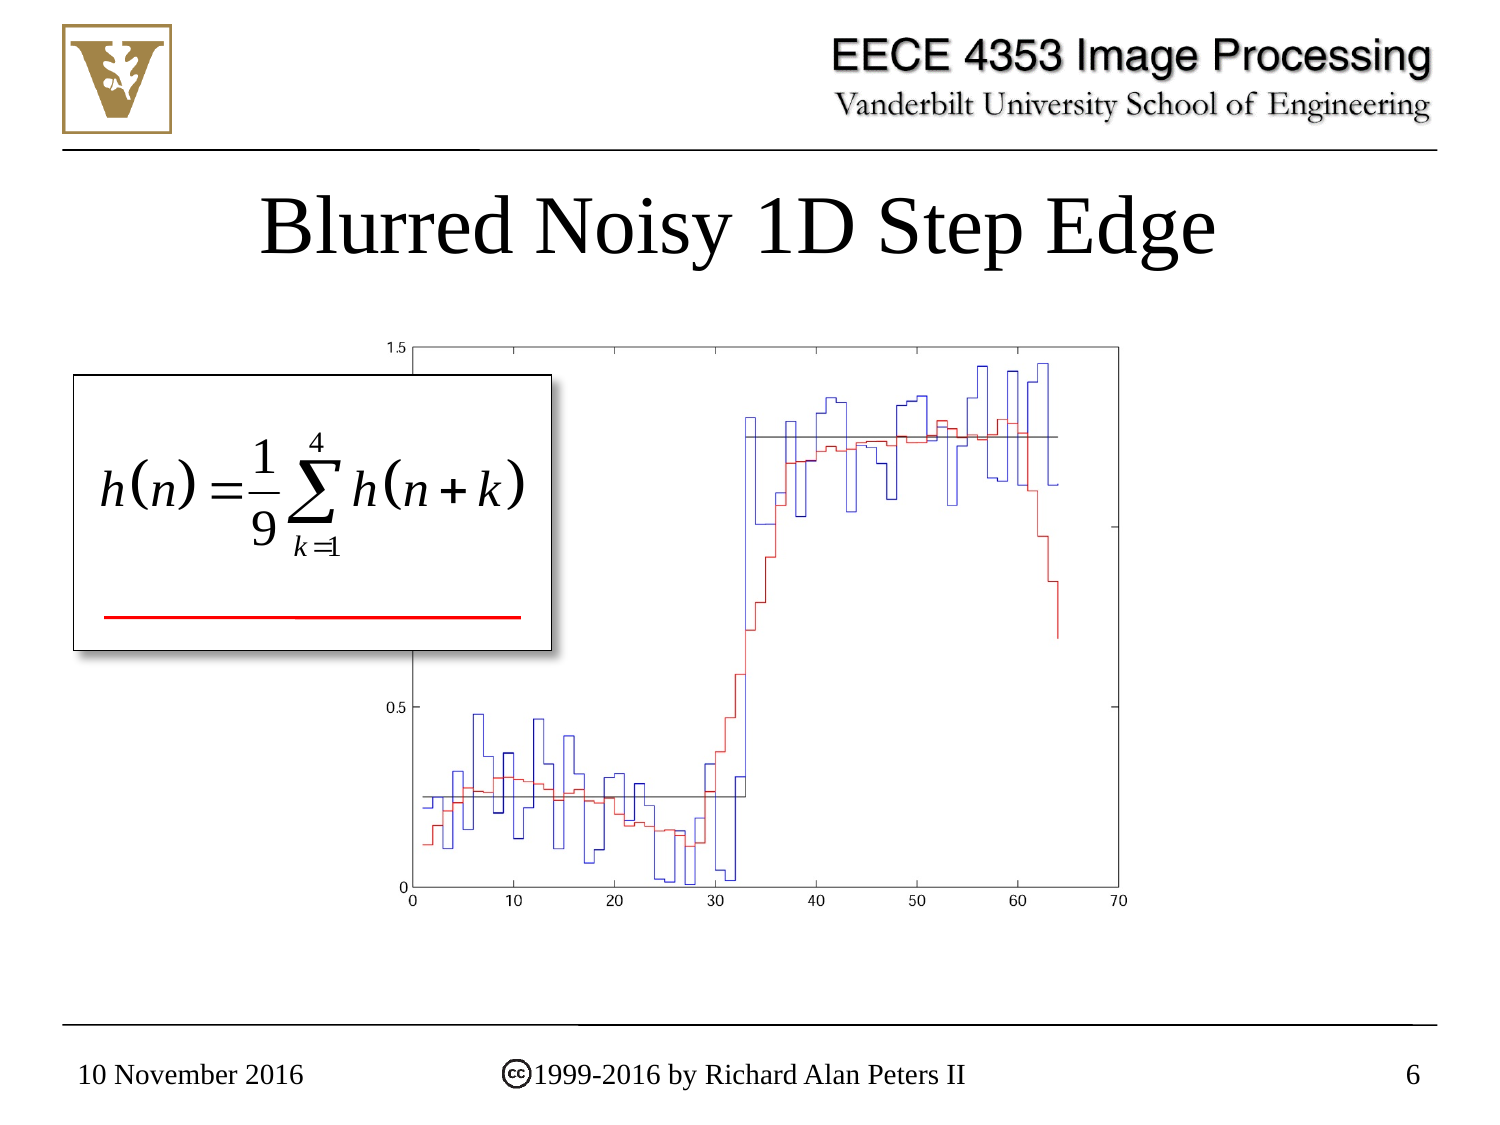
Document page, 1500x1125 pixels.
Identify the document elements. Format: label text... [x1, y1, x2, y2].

picture [62, 24, 172, 134]
slide_number 6 [1098, 1042, 1436, 1103]
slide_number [62, 1042, 400, 1103]
title Blurred Noisy 1D Step Edge [244, 112, 1234, 328]
footer 1999-2016 by Richard Alan Peters II [496, 1042, 1004, 1103]
picture [294, 296, 1206, 960]
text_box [73, 374, 552, 651]
picture [826, 25, 1436, 133]
